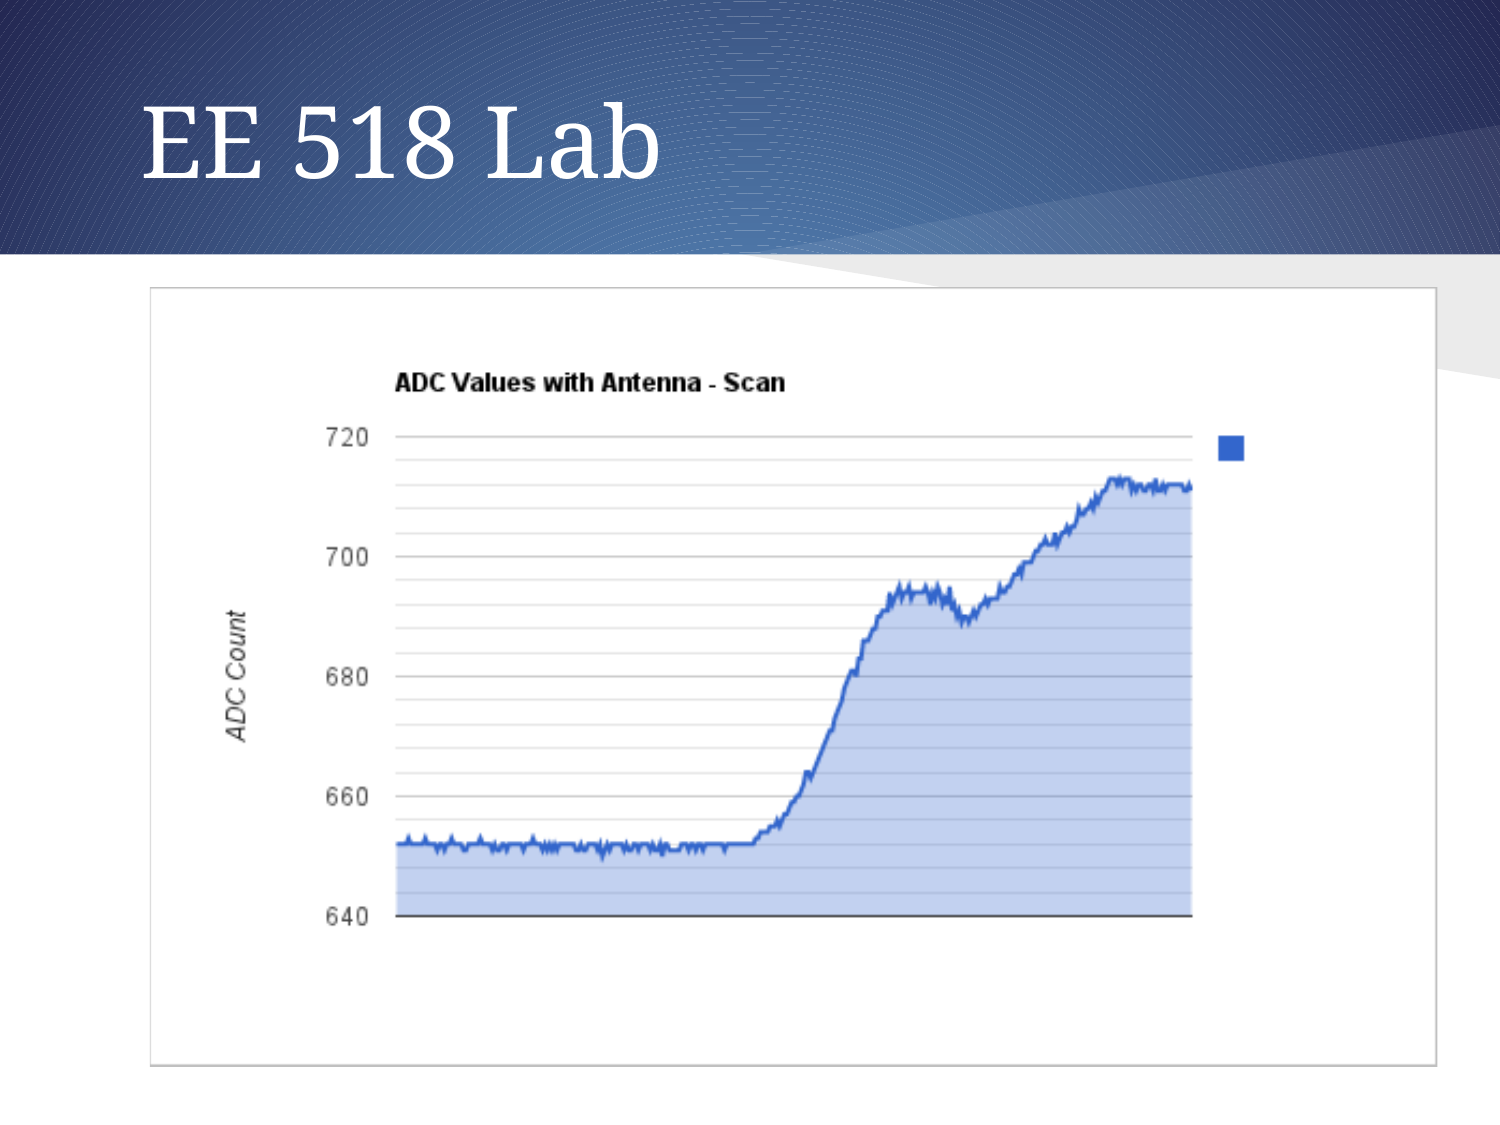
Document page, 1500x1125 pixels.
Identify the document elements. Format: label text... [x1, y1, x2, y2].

text_box [149, 287, 1438, 1067]
title EE 518 Lab [75, 45, 1425, 233]
